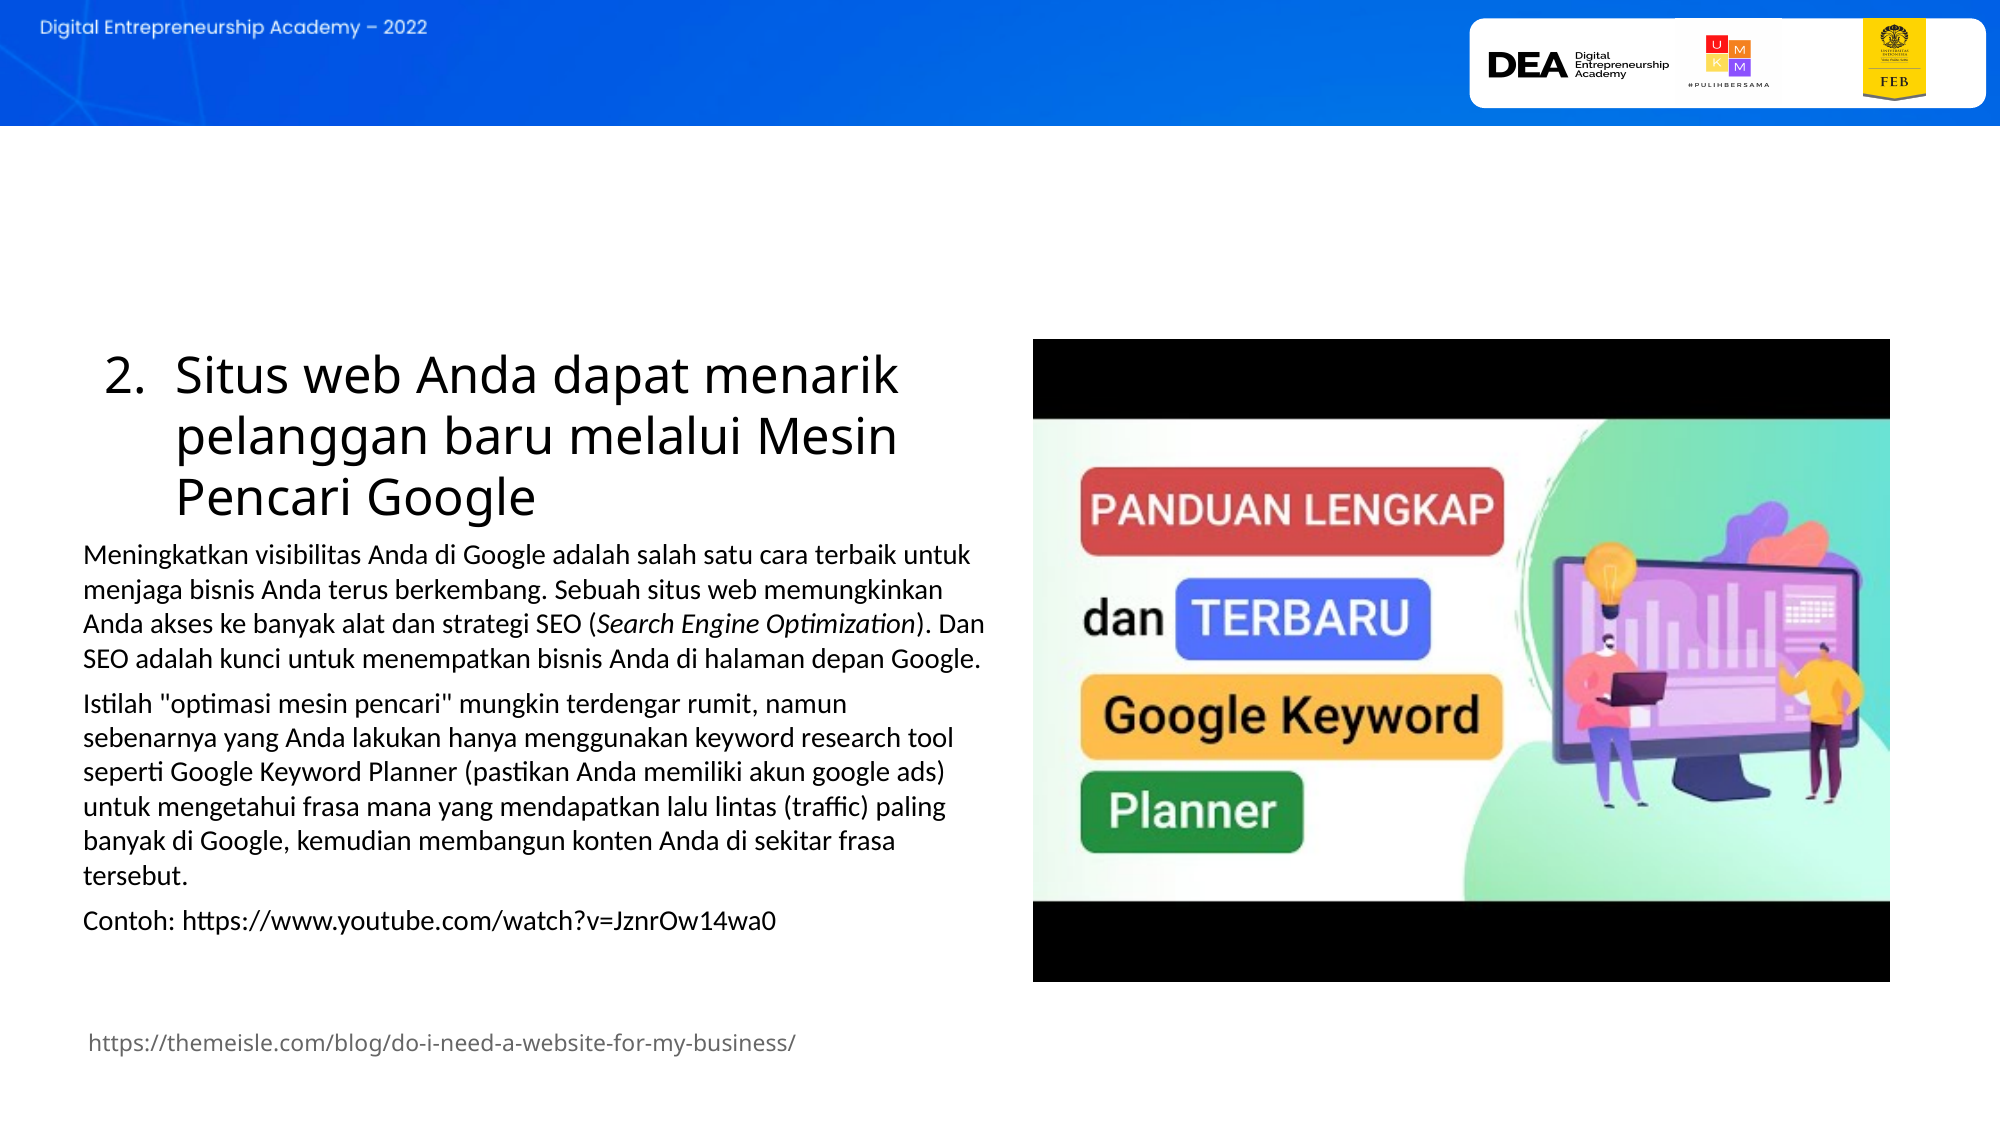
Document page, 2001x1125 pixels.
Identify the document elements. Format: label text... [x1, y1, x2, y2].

list Situs web Anda dapat menarik pelanggan baru melalui Mesin Pencari Google Meningkatkan visibilitas Anda di Google adalah salah satu cara terbaik untuk menjaga bisnis Anda terus berkembang. Sebuah situs web memungkinkan Anda akses ke banyak alat dan strategi SEO (Search Engine Optimization). Dan SEO adalah kunci untuk menempatkan bisnis Anda di halaman depan Google. Istilah "optimasi mesin pencari" mungkin terdengar rumit, namun sebenarnya yang Anda lakukan hanya menggunakan keyword research tool seperti Google Keyword Planner (pastikan Anda memiliki akun google ads) untuk mengetahui frasa mana yang mendapatkan lalu lintas (traffic) paling banyak di Google, kemudian membangun konten Anda di sekitar frasa tersebut. Contoh: https://www.youtube.com/watch?v=JznrOw14wa0 [68, 335, 1000, 986]
text_box https://themeisle.com/blog/do-i-need-a-website-for-my-business/ [68, 1014, 1524, 1070]
picture [1033, 339, 1890, 982]
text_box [1451, 10, 1987, 115]
picture [0, 0, 2000, 126]
